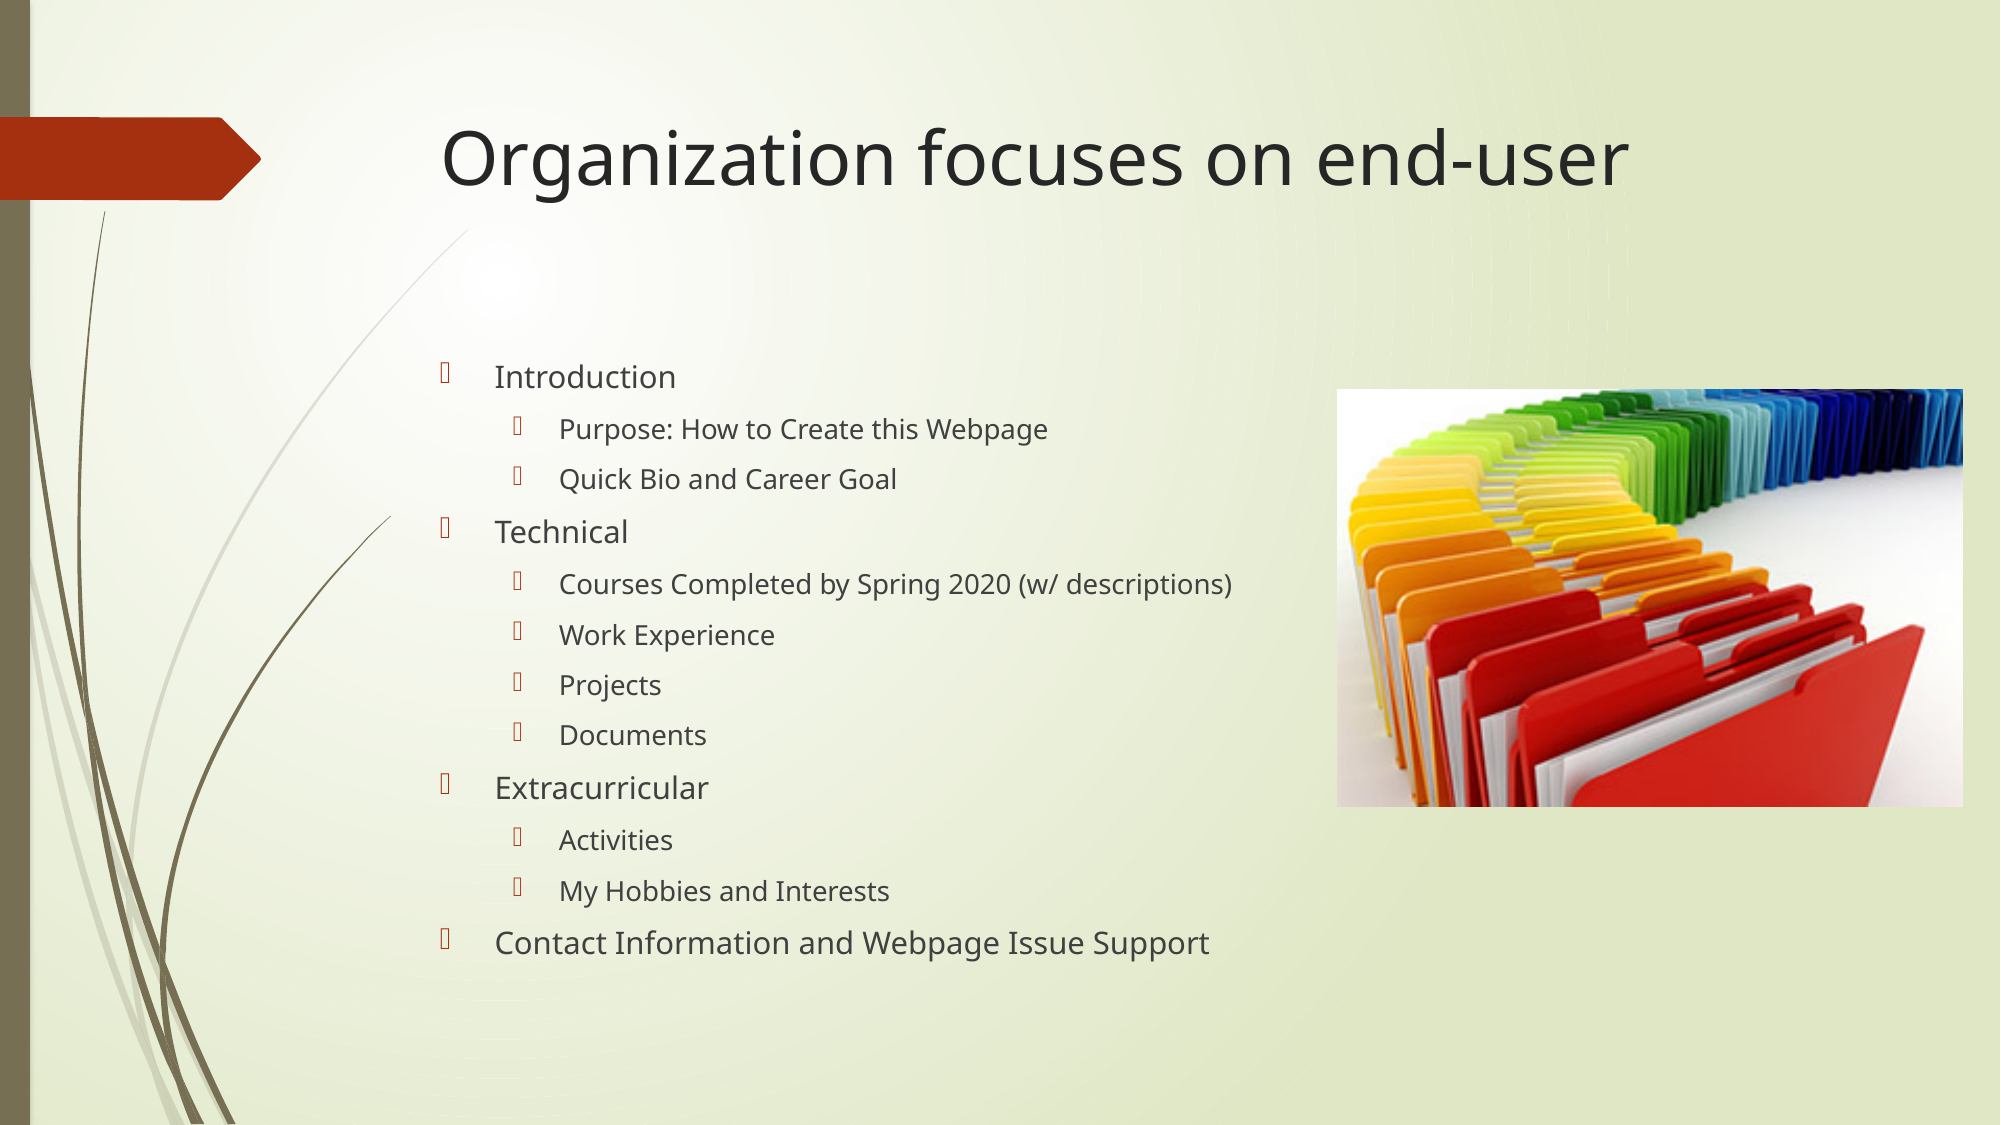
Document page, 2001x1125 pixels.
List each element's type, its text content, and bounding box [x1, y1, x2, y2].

list Introduction Purpose: How to Create this Webpage Quick Bio and Career Goal Technical Courses Completed by Spring 2020 (w/ descriptions) Work Experience Projects Documents Extracurricular Activities My Hobbies and Interests Contact Information and Webpage Issue Support [424, 350, 1888, 970]
picture [1337, 389, 1963, 807]
title Organization focuses on end-user [425, 102, 1888, 313]
